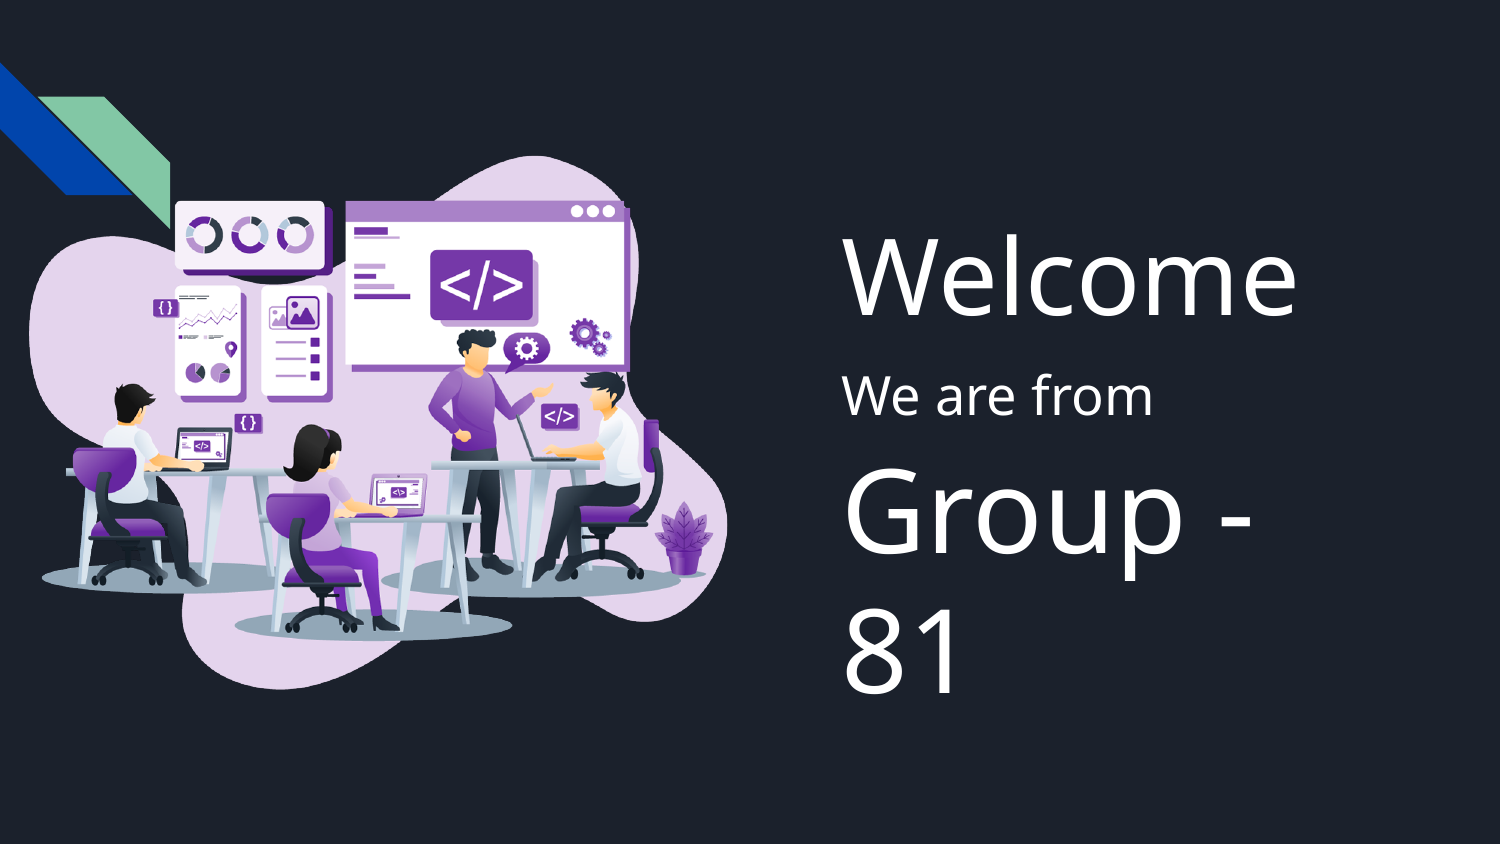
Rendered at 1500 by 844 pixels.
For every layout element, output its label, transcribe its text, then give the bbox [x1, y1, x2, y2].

title Group - 81 [826, 421, 1421, 578]
list We are from [826, 336, 1278, 421]
picture [18, 63, 736, 781]
title Welcome [826, 194, 1339, 351]
